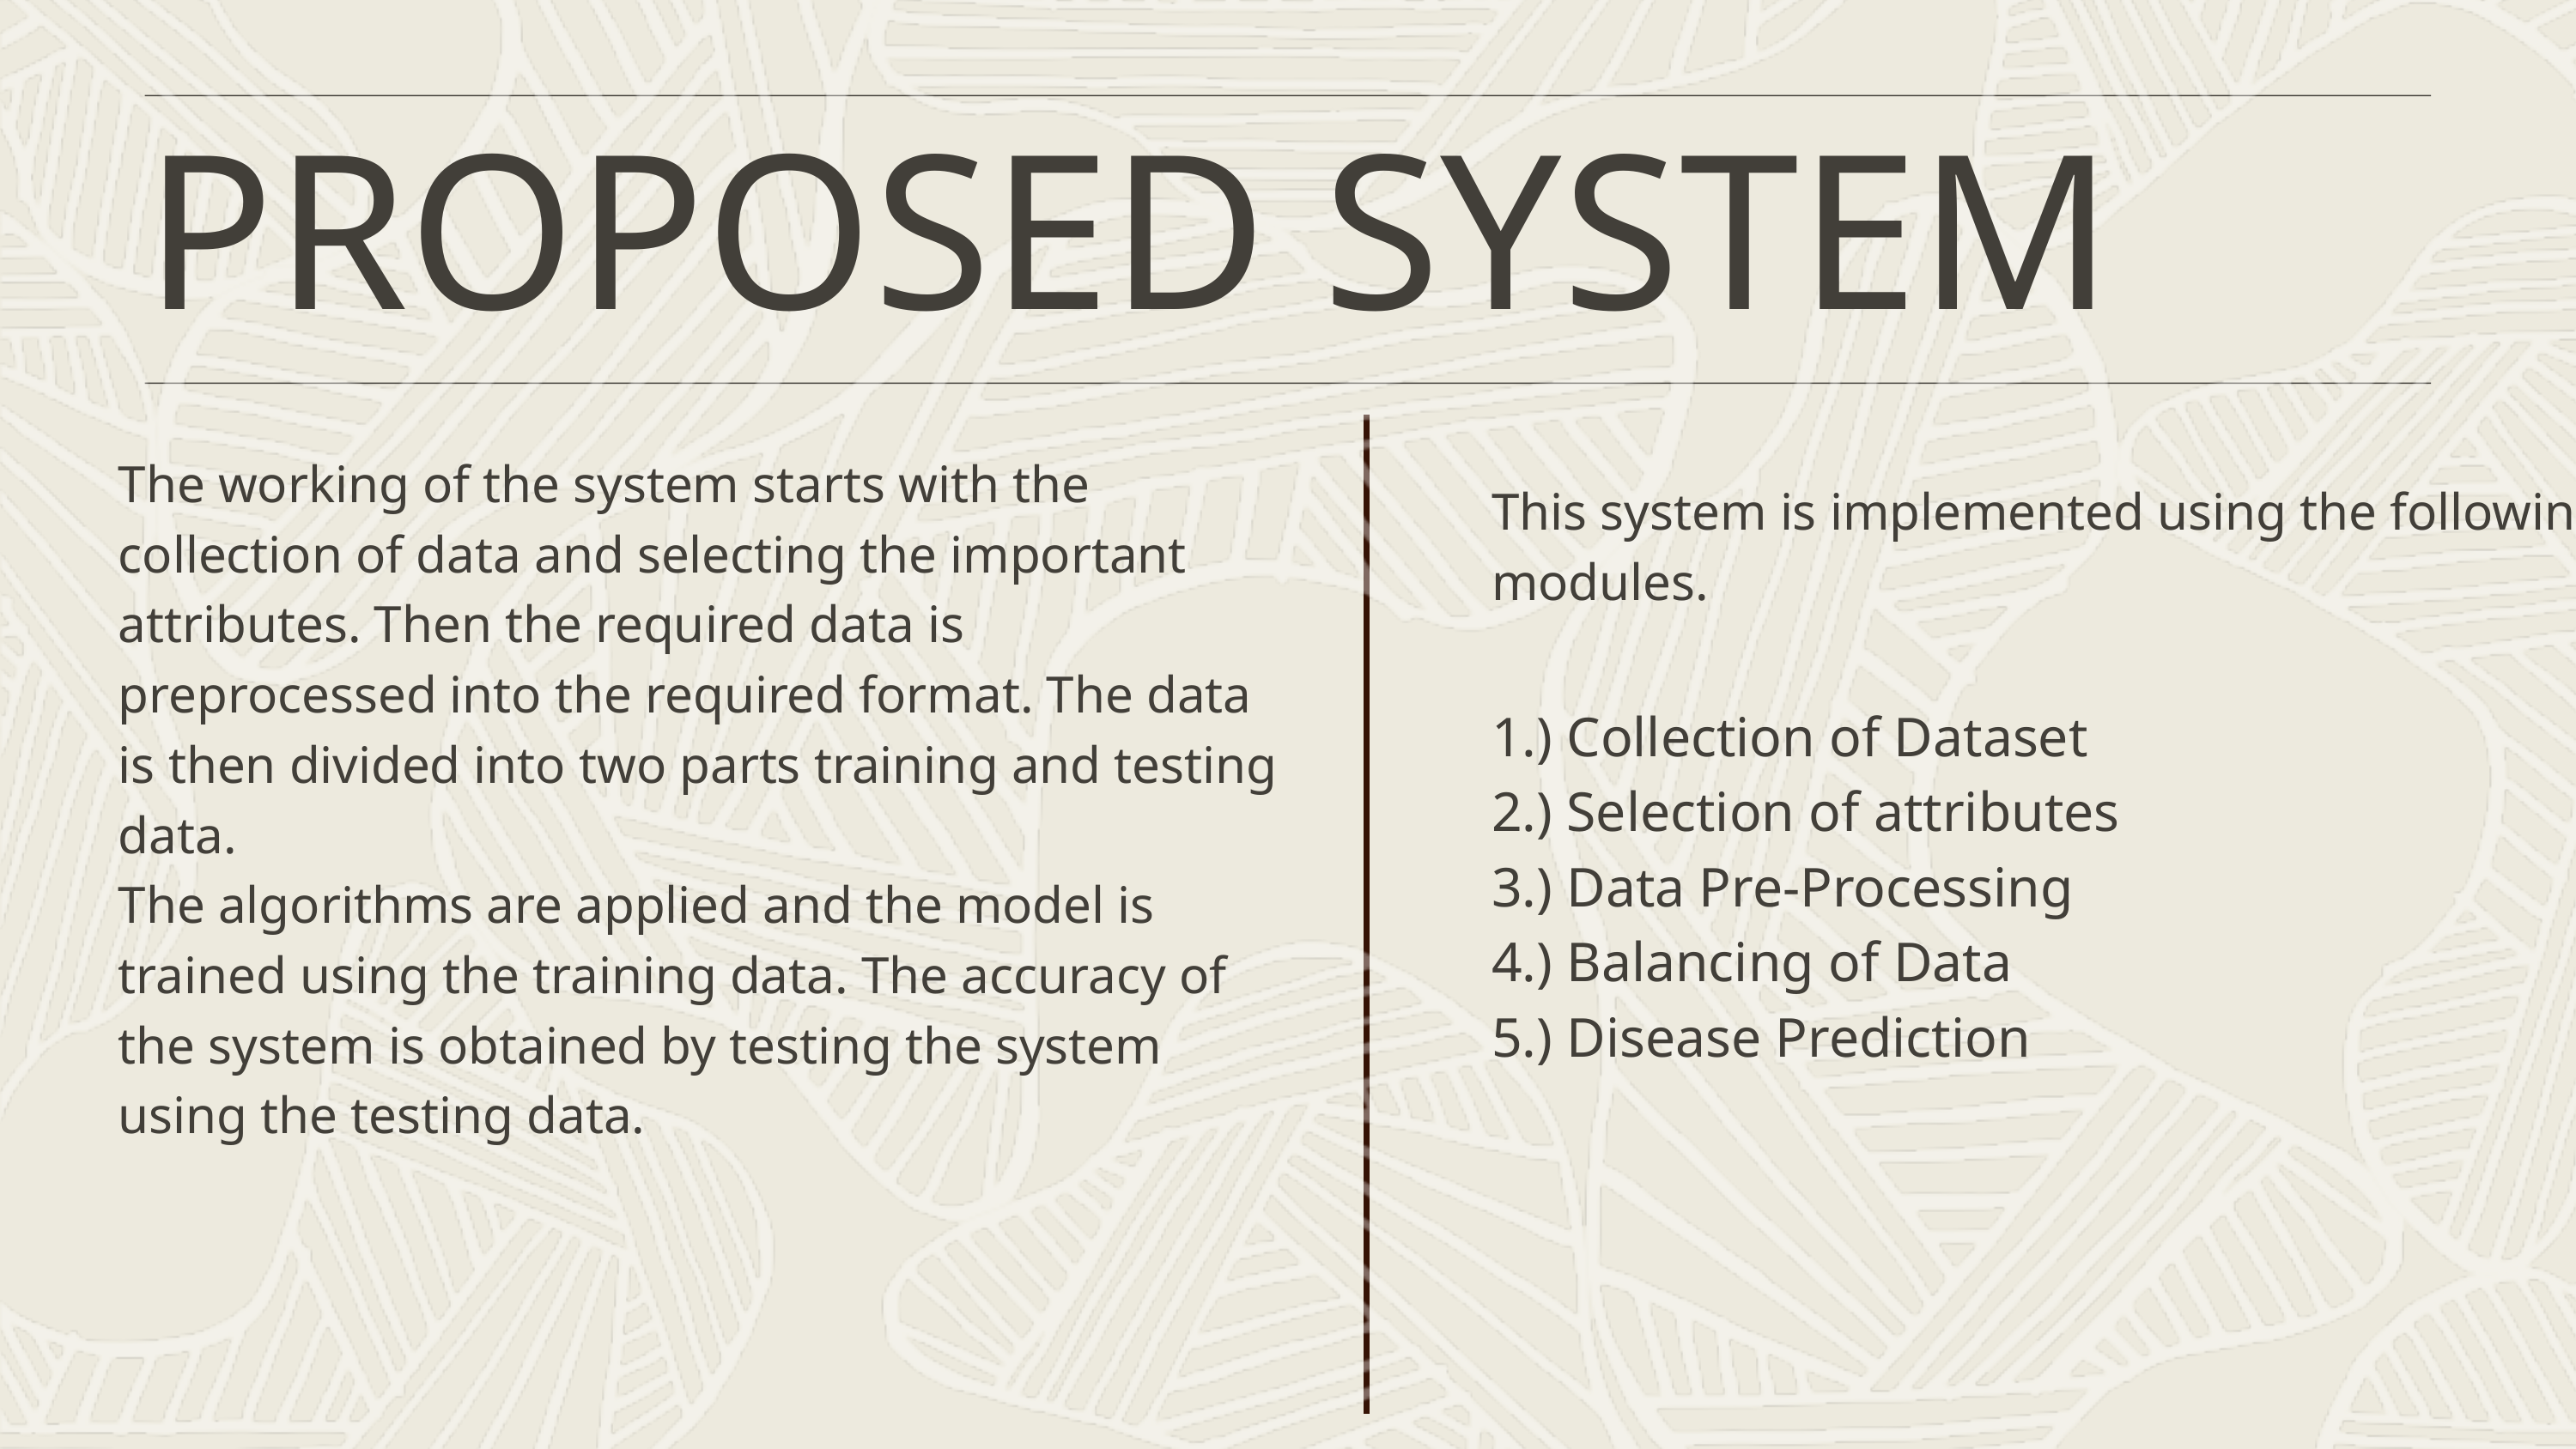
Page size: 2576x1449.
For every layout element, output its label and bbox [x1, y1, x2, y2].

text_box [0, 0, 2576, 1449]
